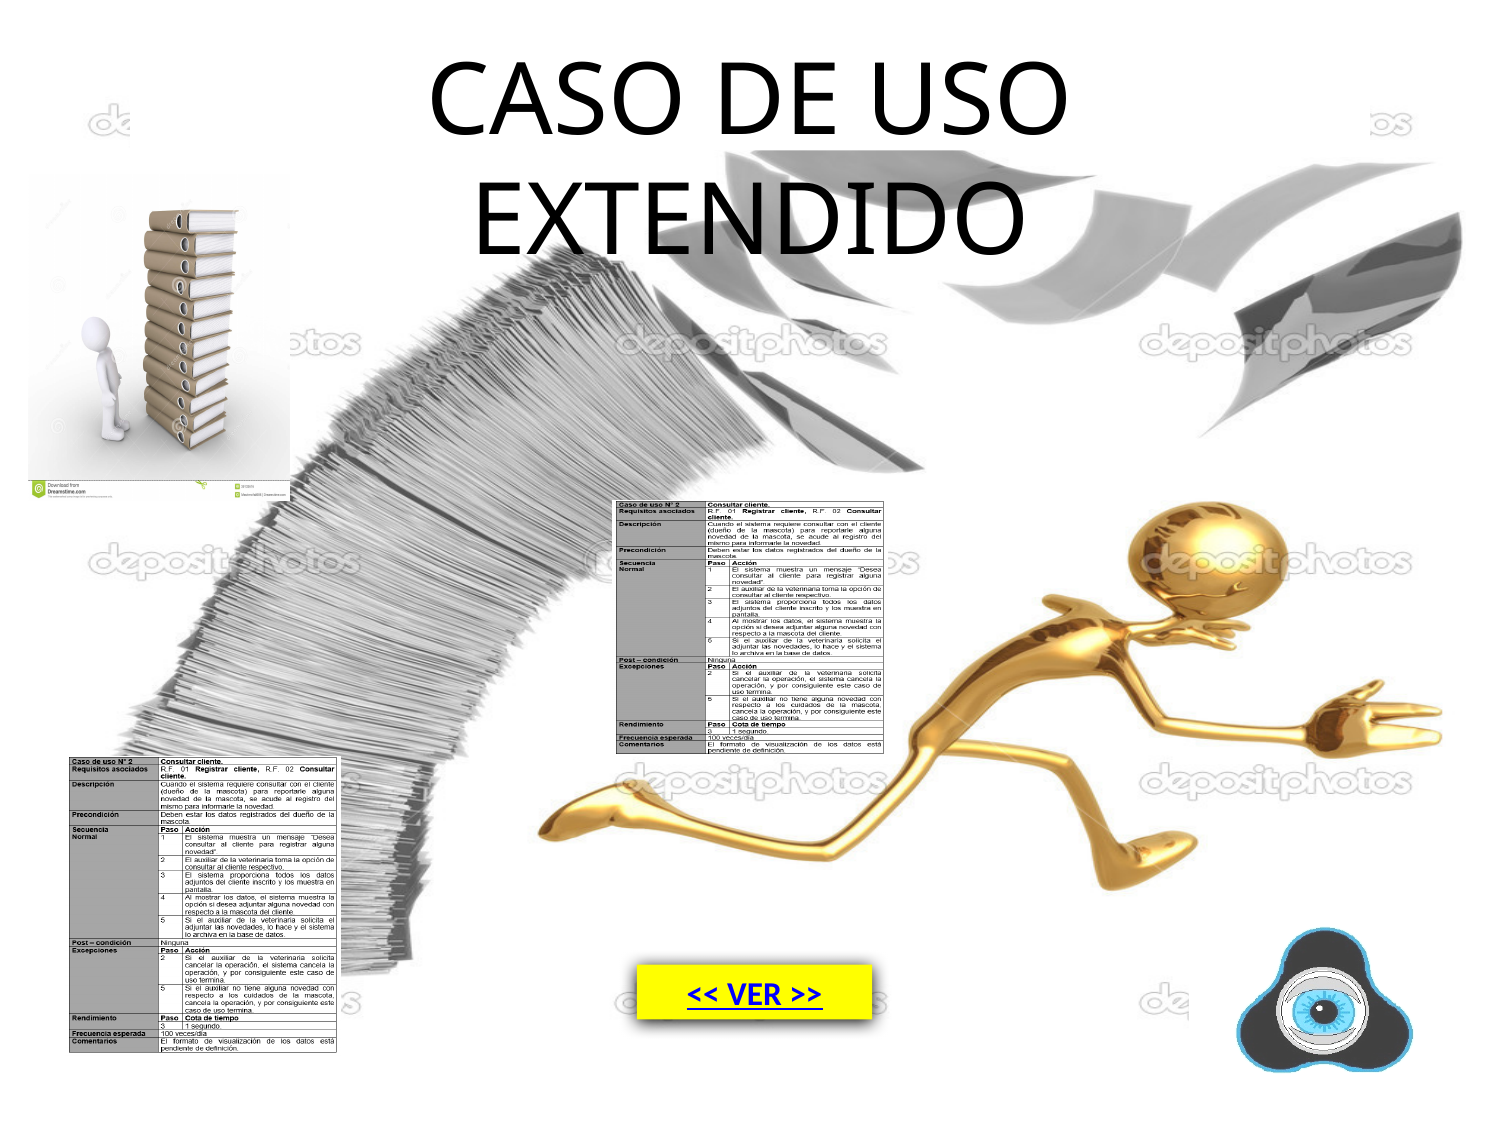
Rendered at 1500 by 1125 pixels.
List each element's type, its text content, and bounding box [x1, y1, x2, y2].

text_box CASO DE USO EXTENDIDO [130, 27, 1370, 151]
text_box << VER >> [636, 964, 873, 1020]
picture [0, 0, 1500, 1125]
